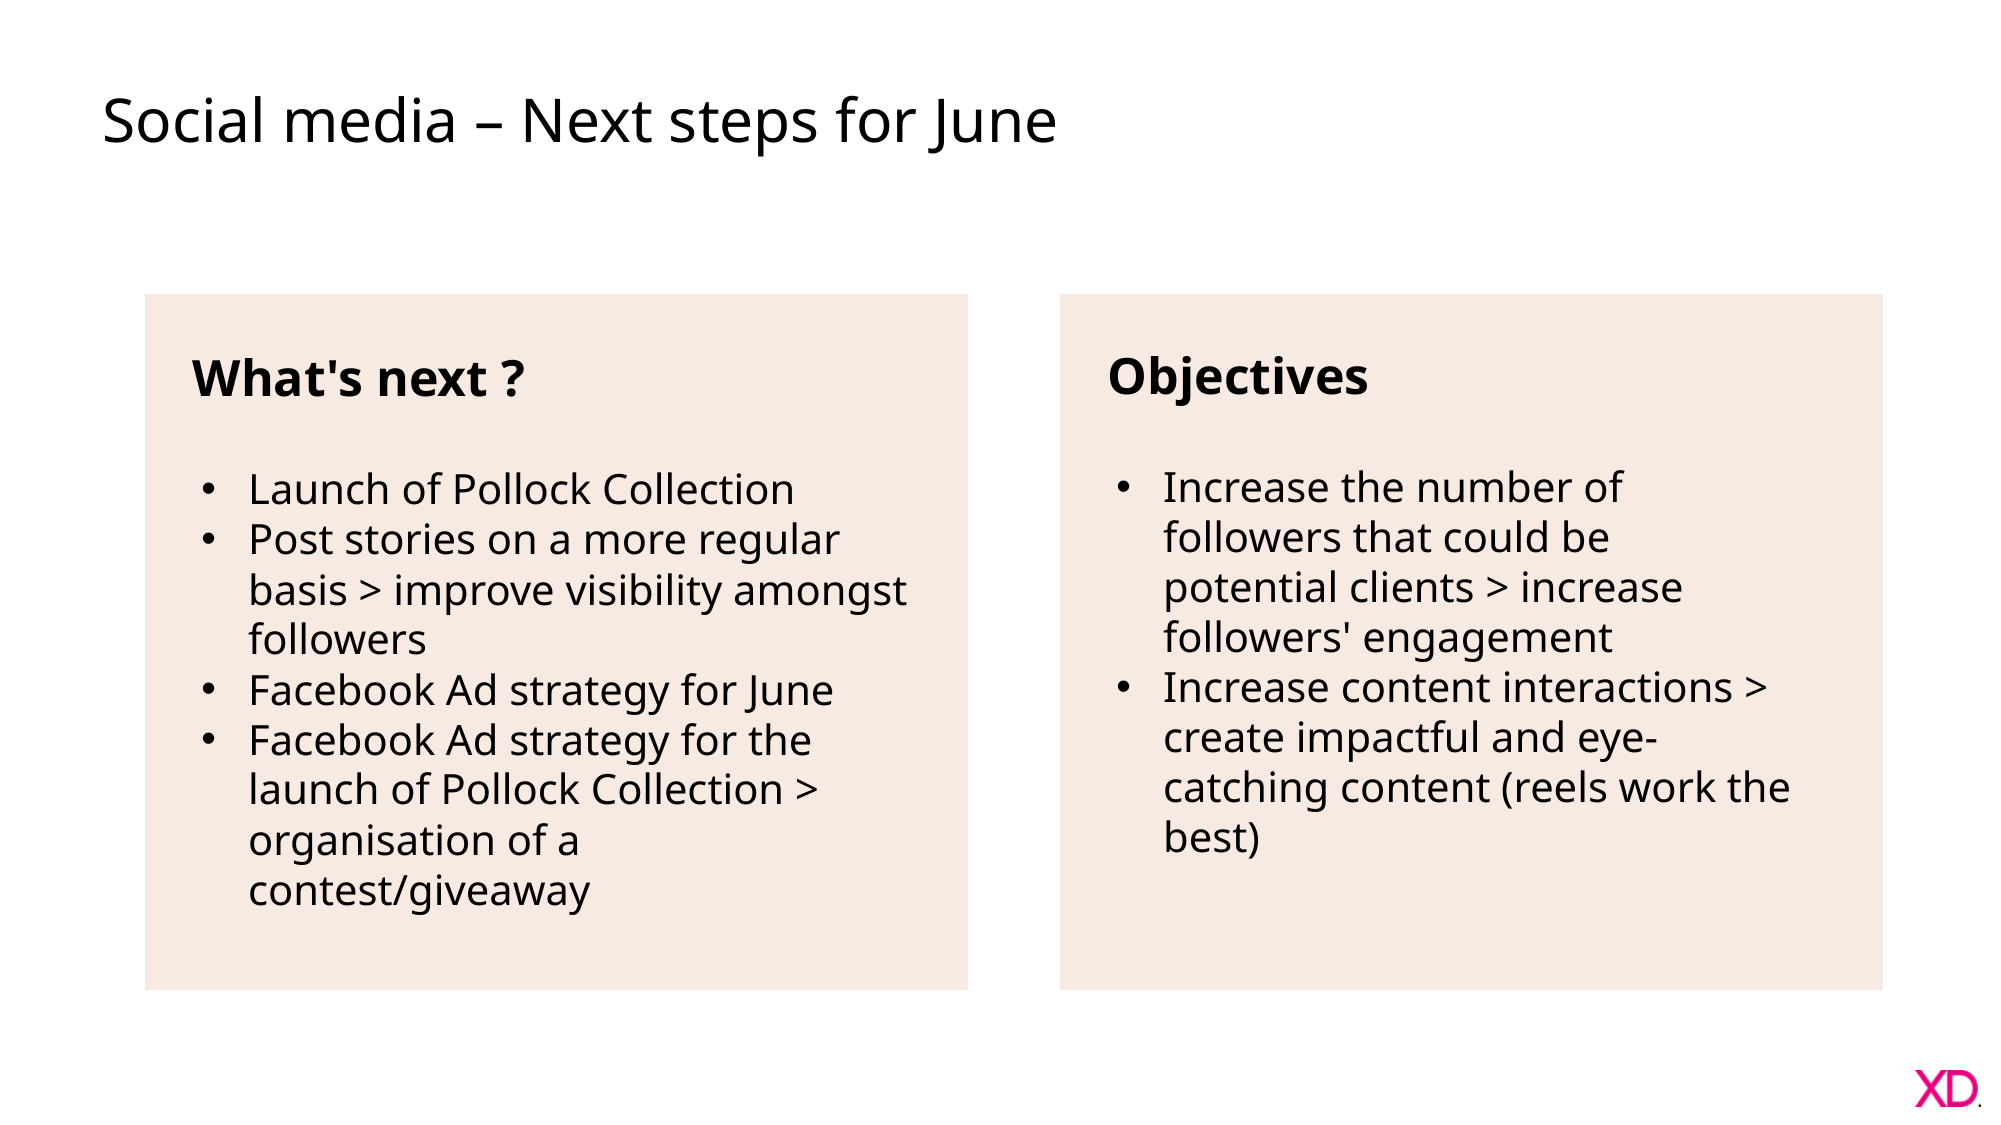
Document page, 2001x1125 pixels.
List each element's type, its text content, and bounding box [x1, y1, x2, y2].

text_box Social media – Next steps for June [95, 75, 1382, 170]
text_box [192, 454, 929, 847]
text_box Launch of Pollock Collection Post stories on a more regular basis > improve visibility amongst followers Facebook Ad strategy for June Facebook Ad strategy for the launch of Pollock Collection > organisation of a contest/giveaway [193, 455, 919, 921]
text_box Objectives [1100, 331, 1754, 426]
text_box What's next ? [185, 333, 839, 428]
text_box [1060, 295, 1882, 989]
text_box Increase the number of followers that could be potential clients > increase followers' engagement Increase content interactions > create impactful and eye-catching content (reels work the best) [1108, 453, 1804, 919]
picture [1915, 1069, 1981, 1107]
text_box [1108, 452, 1816, 847]
text_box [145, 295, 967, 989]
